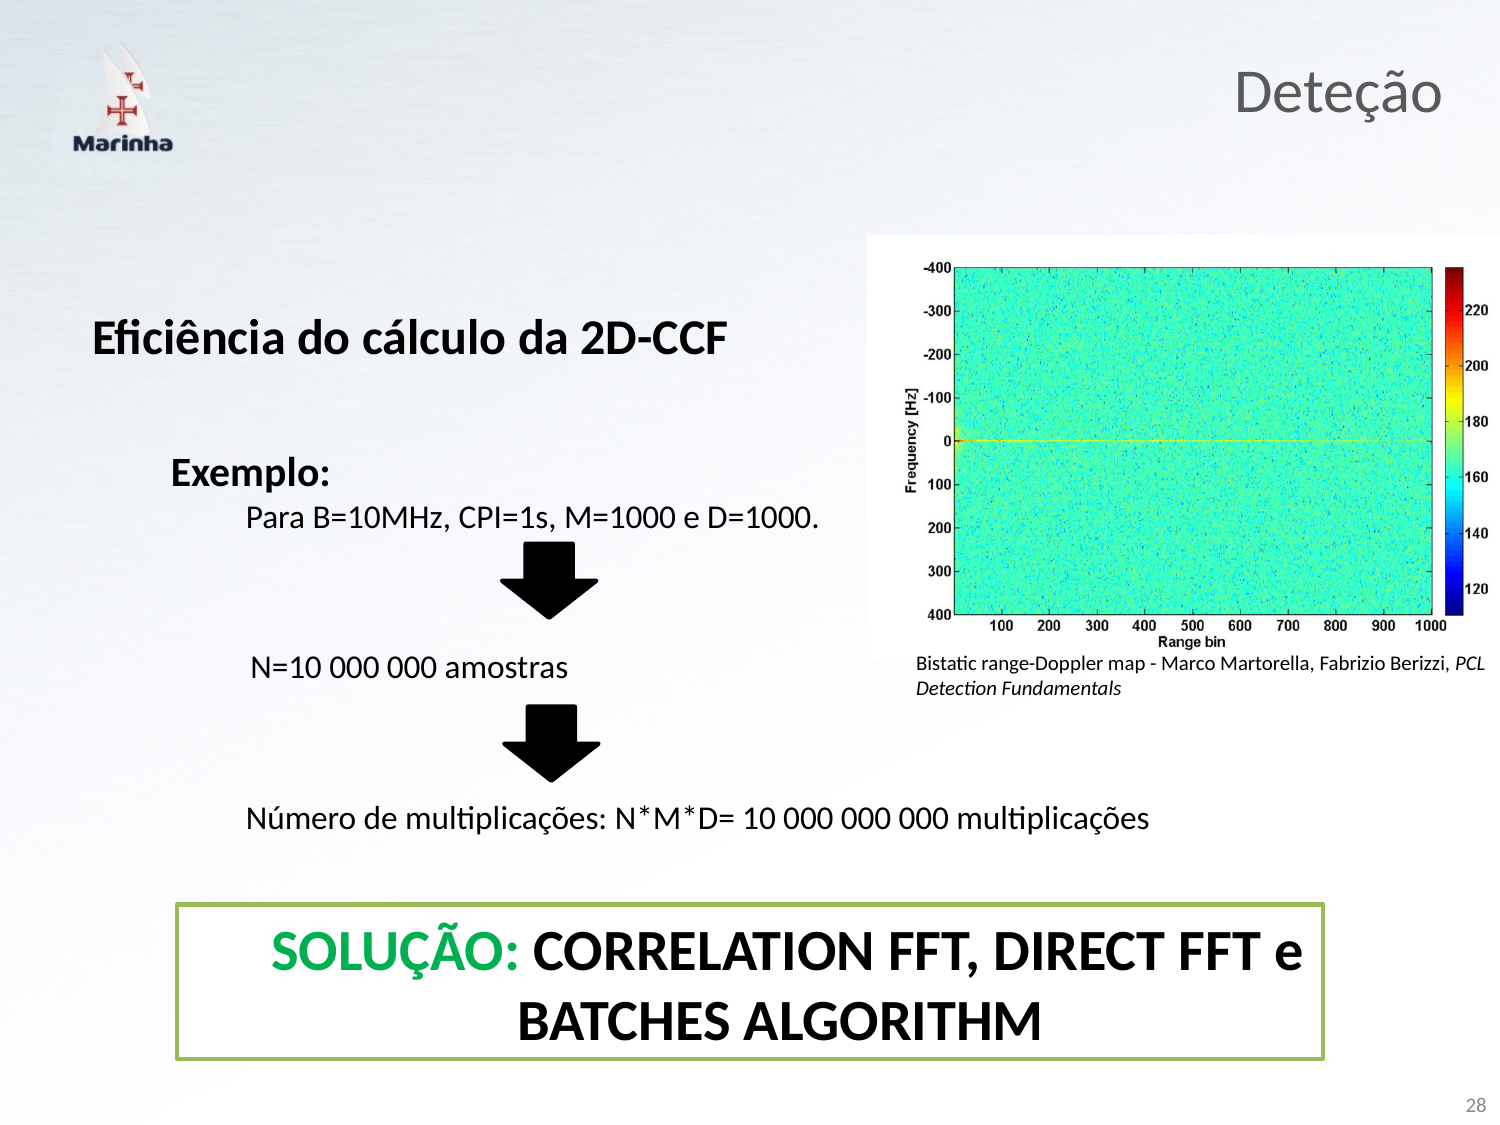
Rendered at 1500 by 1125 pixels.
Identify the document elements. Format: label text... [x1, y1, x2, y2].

text_box Número de multiplicações: N*M*D= 10 000 000 000 multiplicações [81, 788, 1187, 844]
text_box SOLUÇÃO: CORRELATION FFT, DIRECT FFT e BATCHES ALGORITHM [175, 902, 1325, 1061]
picture [0, 0, 1500, 1125]
text_box Eficiência do cálculo da 2D-CCF [77, 297, 860, 372]
text_box Bistatic range-Doppler map - Marco Martorella, Fabrizio Berizzi, PCL Detection Fundamentals [901, 668, 1500, 708]
slide_number 28 [1151, 1074, 1500, 1125]
text_box [499, 541, 599, 620]
text_box Exemplo: Para B=10MHz, CPI=1s, M=1000 e D=1000. [81, 437, 860, 543]
text_box N=10 000 000 amostras [85, 638, 901, 693]
text_box [502, 704, 601, 783]
text_box Deteção [230, 42, 1459, 149]
